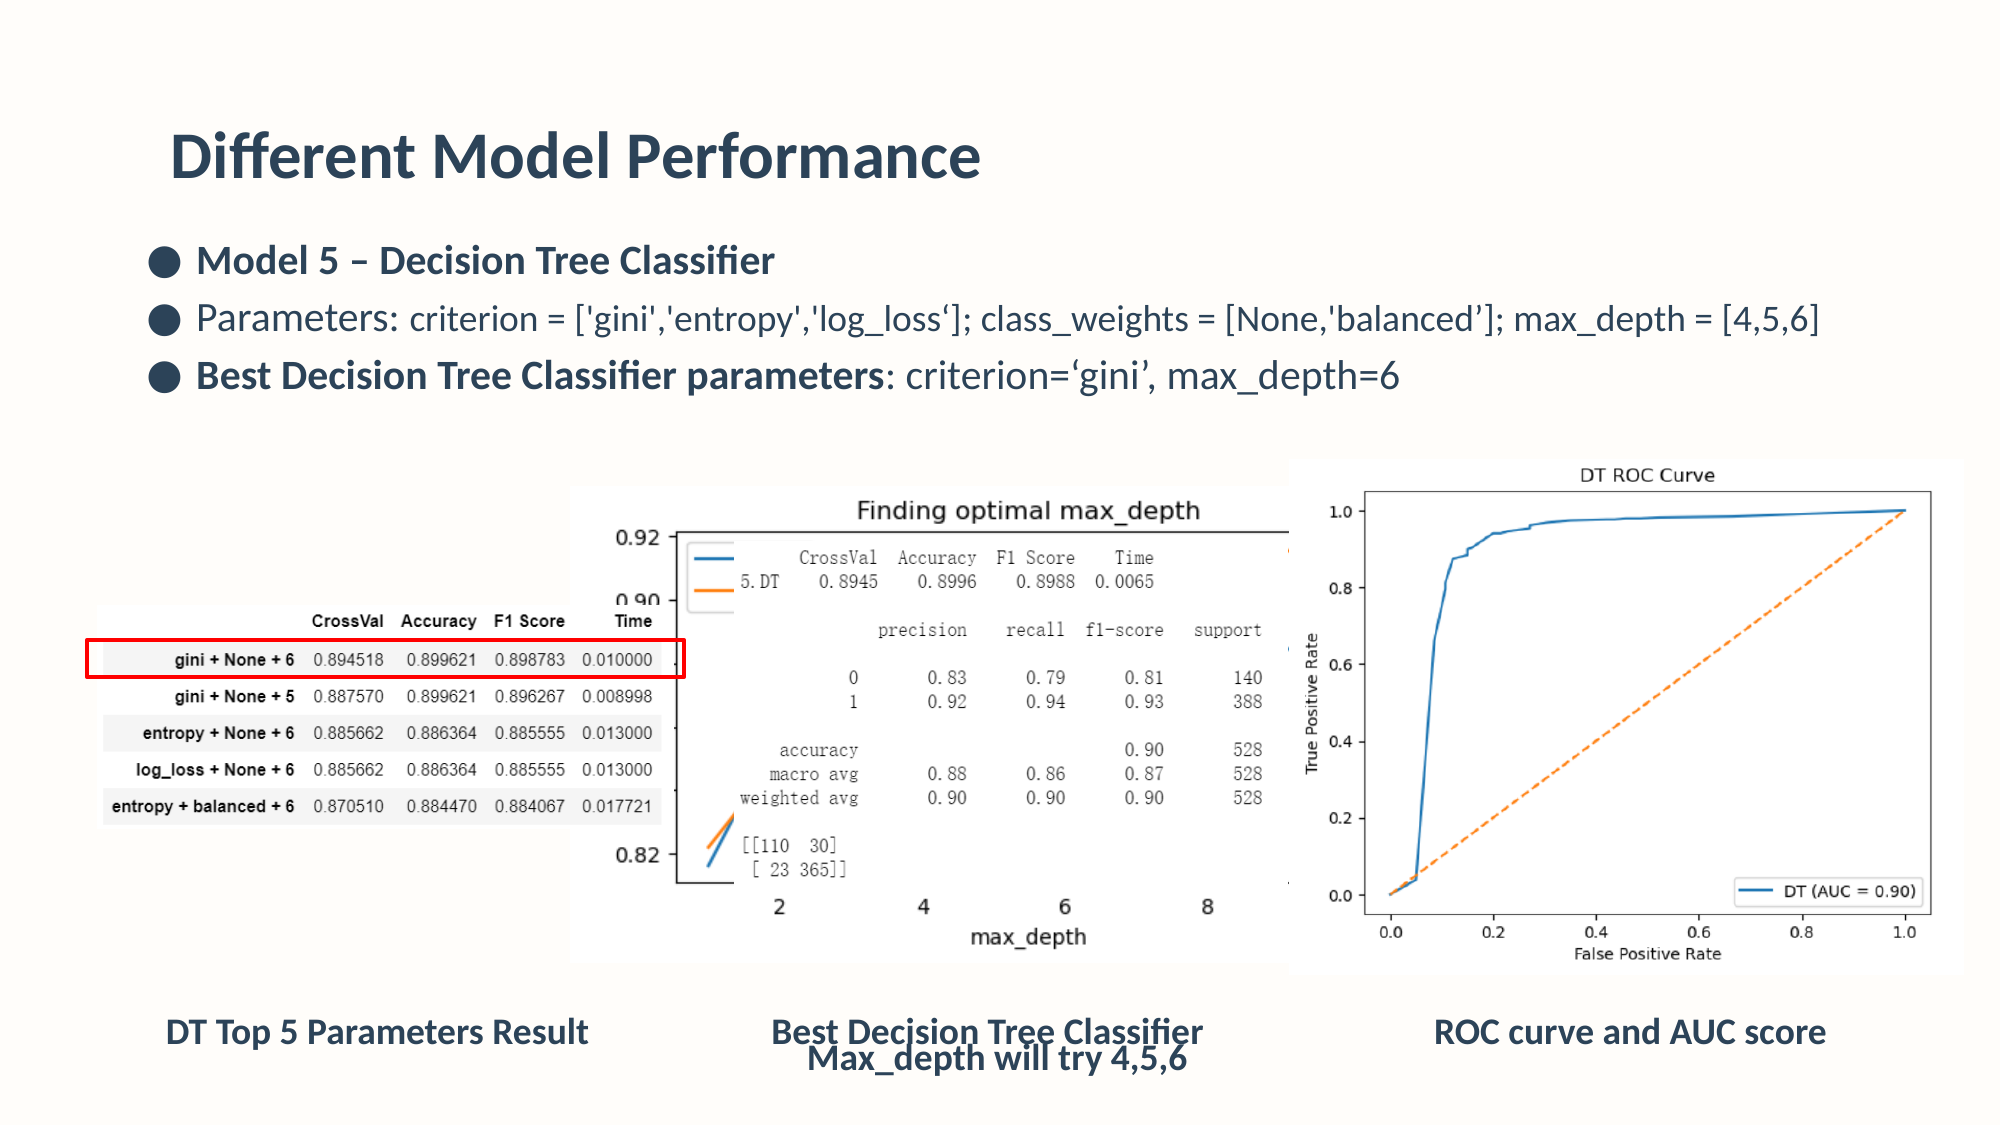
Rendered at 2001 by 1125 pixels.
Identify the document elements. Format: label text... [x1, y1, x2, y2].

text_box ROC curve and AUC score [1394, 985, 1855, 1076]
text_box [85, 638, 92, 679]
picture [97, 459, 1964, 976]
text_box Model 5 – Decision Tree Classifier Parameters: criterion = ['gini','entropy','log_loss‘]; class_weights = [None,'balanced’]; max_depth = [4,5,6] Best Decision Tree Classifier parameters: criterion=‘gini’, max_depth=6 [106, 210, 2000, 511]
text_box Different Model Performance [155, 97, 1844, 210]
text_box DT Top 5 Parameters Result [125, 985, 701, 1077]
text_box Max_depth will try 4,5,6 [762, 1025, 1232, 1086]
text_box Best Decision Tree Classifier [731, 985, 1307, 1076]
